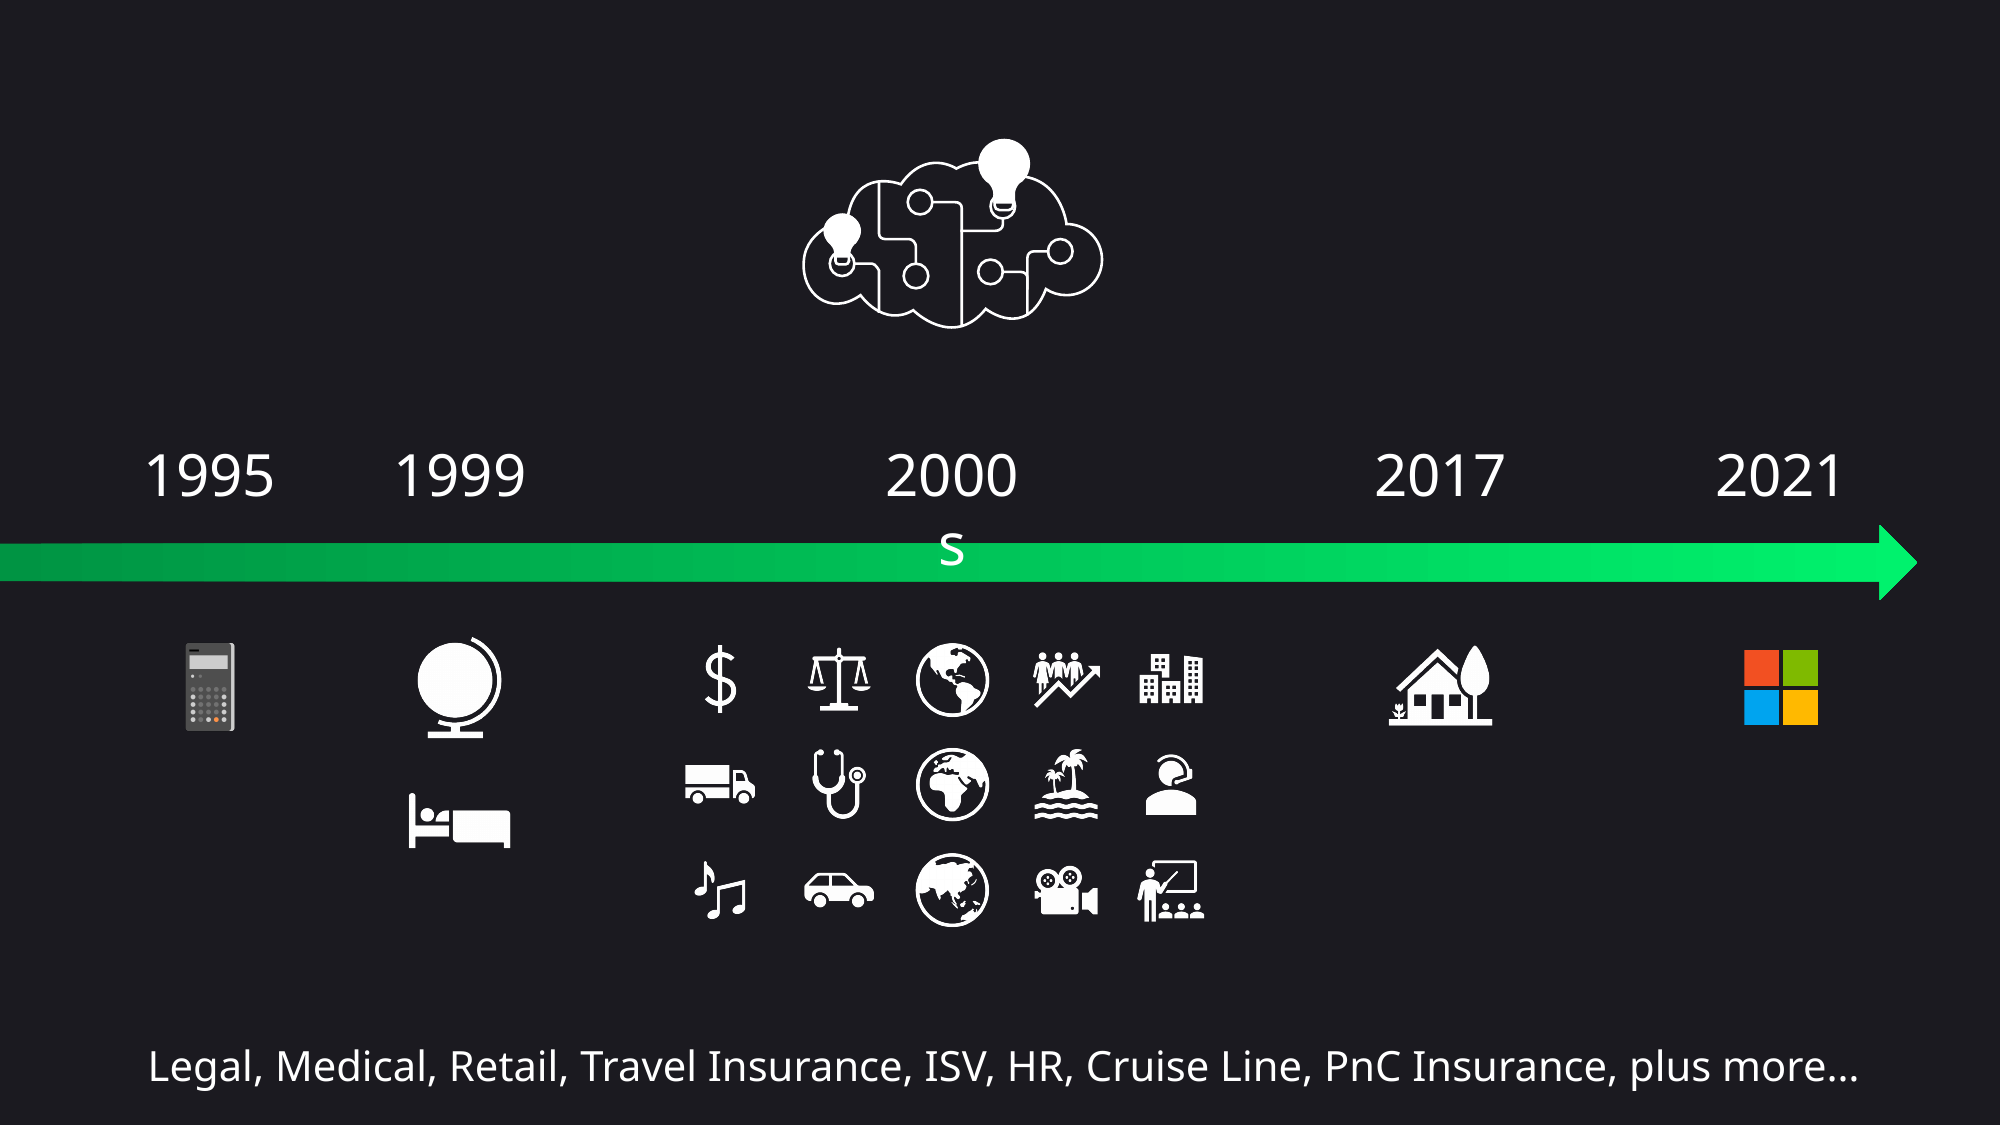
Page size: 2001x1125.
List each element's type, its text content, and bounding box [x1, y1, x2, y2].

picture [1028, 640, 1105, 717]
picture [905, 633, 999, 727]
picture [1744, 649, 1820, 726]
text_box 2021 [1689, 430, 1875, 532]
picture [682, 641, 758, 717]
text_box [800, 139, 1103, 351]
picture [905, 737, 999, 832]
text_box 1995 [117, 430, 303, 532]
picture [1385, 632, 1497, 743]
text_box 2017 [1348, 430, 1534, 532]
picture [905, 844, 999, 938]
picture [1133, 640, 1210, 717]
picture [800, 746, 877, 823]
picture [1028, 746, 1104, 823]
picture [1133, 852, 1210, 929]
text_box 1999 [367, 430, 553, 532]
picture [121, 599, 298, 776]
picture [1028, 852, 1104, 928]
text_box 2000s [860, 430, 1045, 532]
picture [404, 765, 516, 877]
picture [1133, 746, 1210, 823]
picture [800, 640, 877, 717]
text_box [0, 524, 1918, 601]
picture [682, 851, 758, 928]
picture [800, 852, 877, 928]
picture [682, 746, 758, 823]
text_box Legal, Medical, Retail, Travel Insurance, ISV, HR, Cruise Line, PnC Insurance, plus more… [4, 1032, 2000, 1125]
picture [404, 632, 516, 743]
